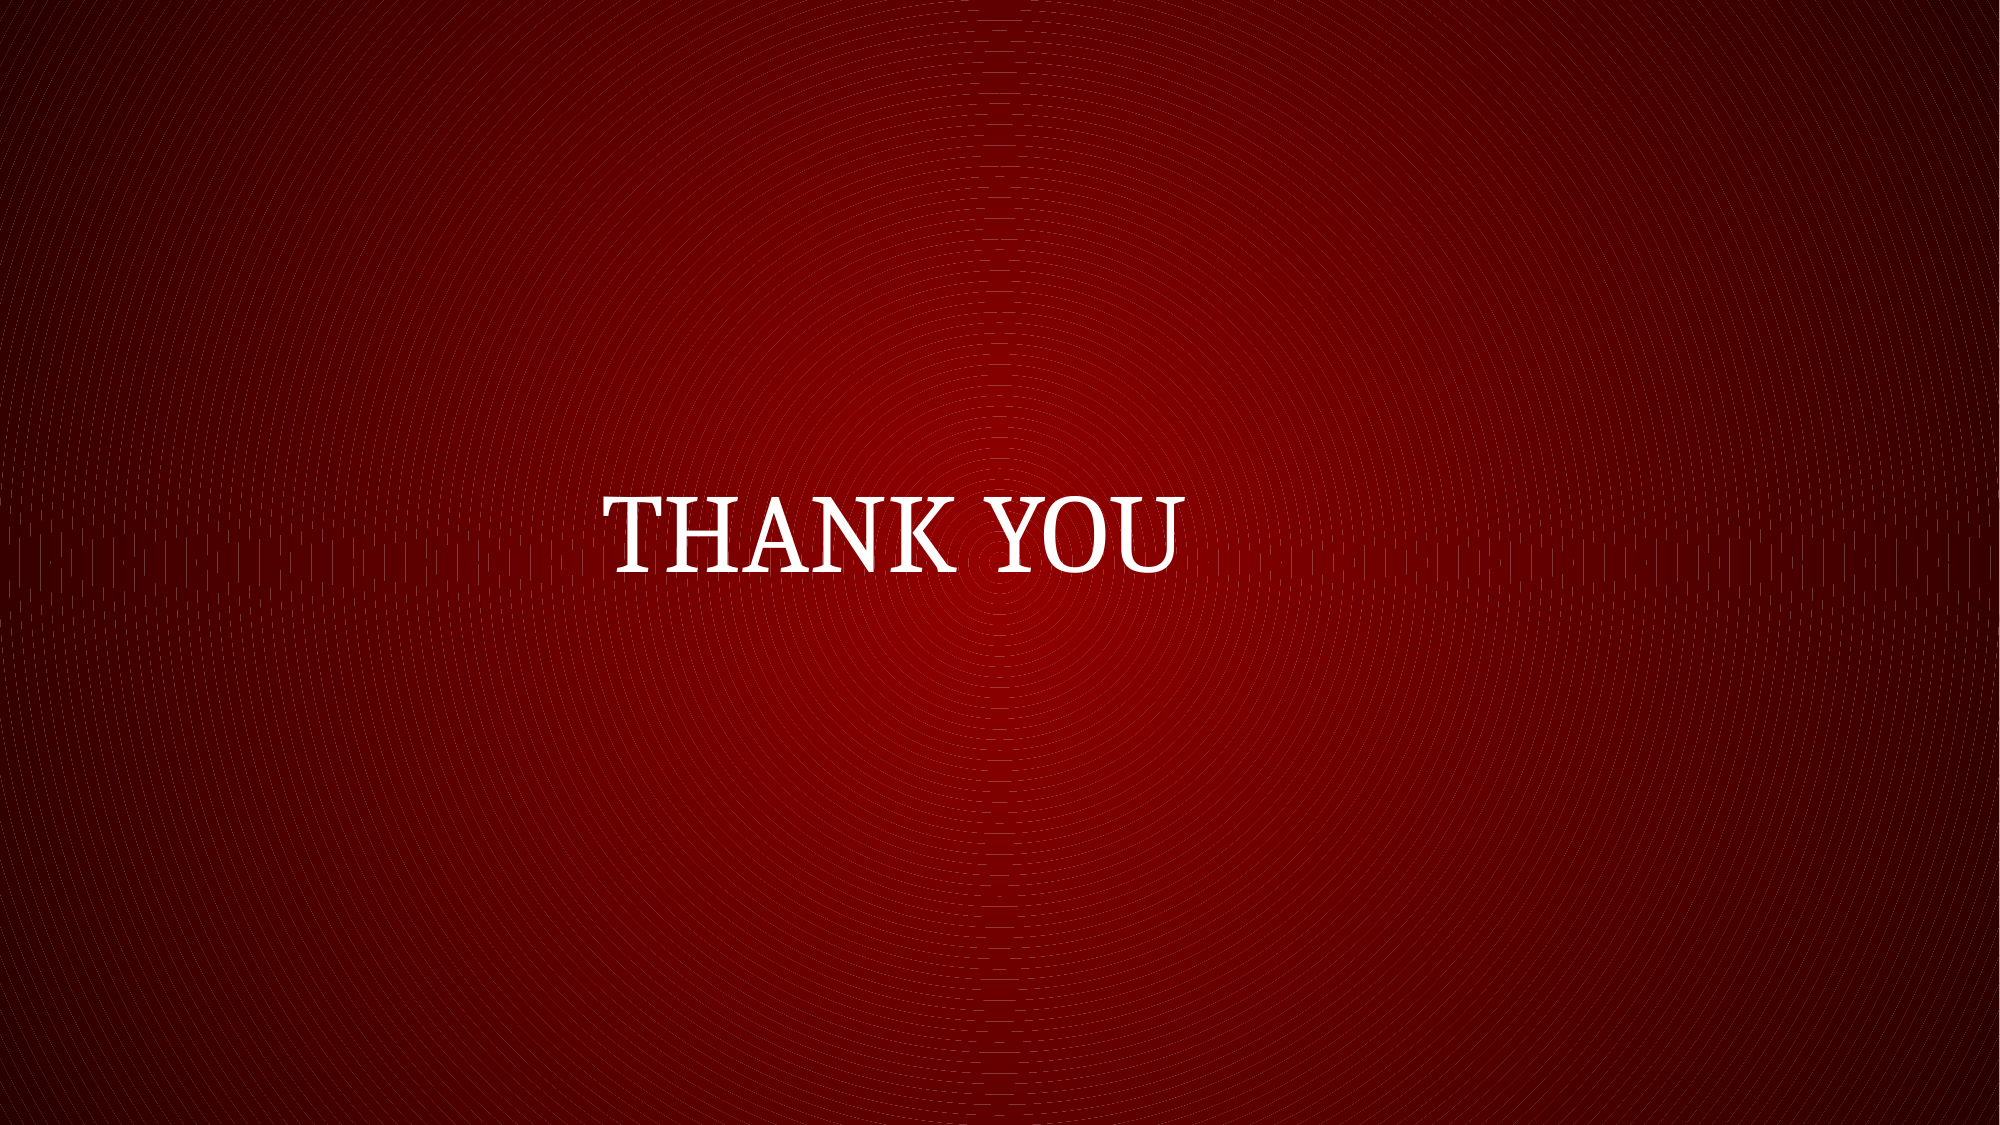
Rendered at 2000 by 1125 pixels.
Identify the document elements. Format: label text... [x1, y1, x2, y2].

text_box THANK YOU [586, 468, 1355, 605]
